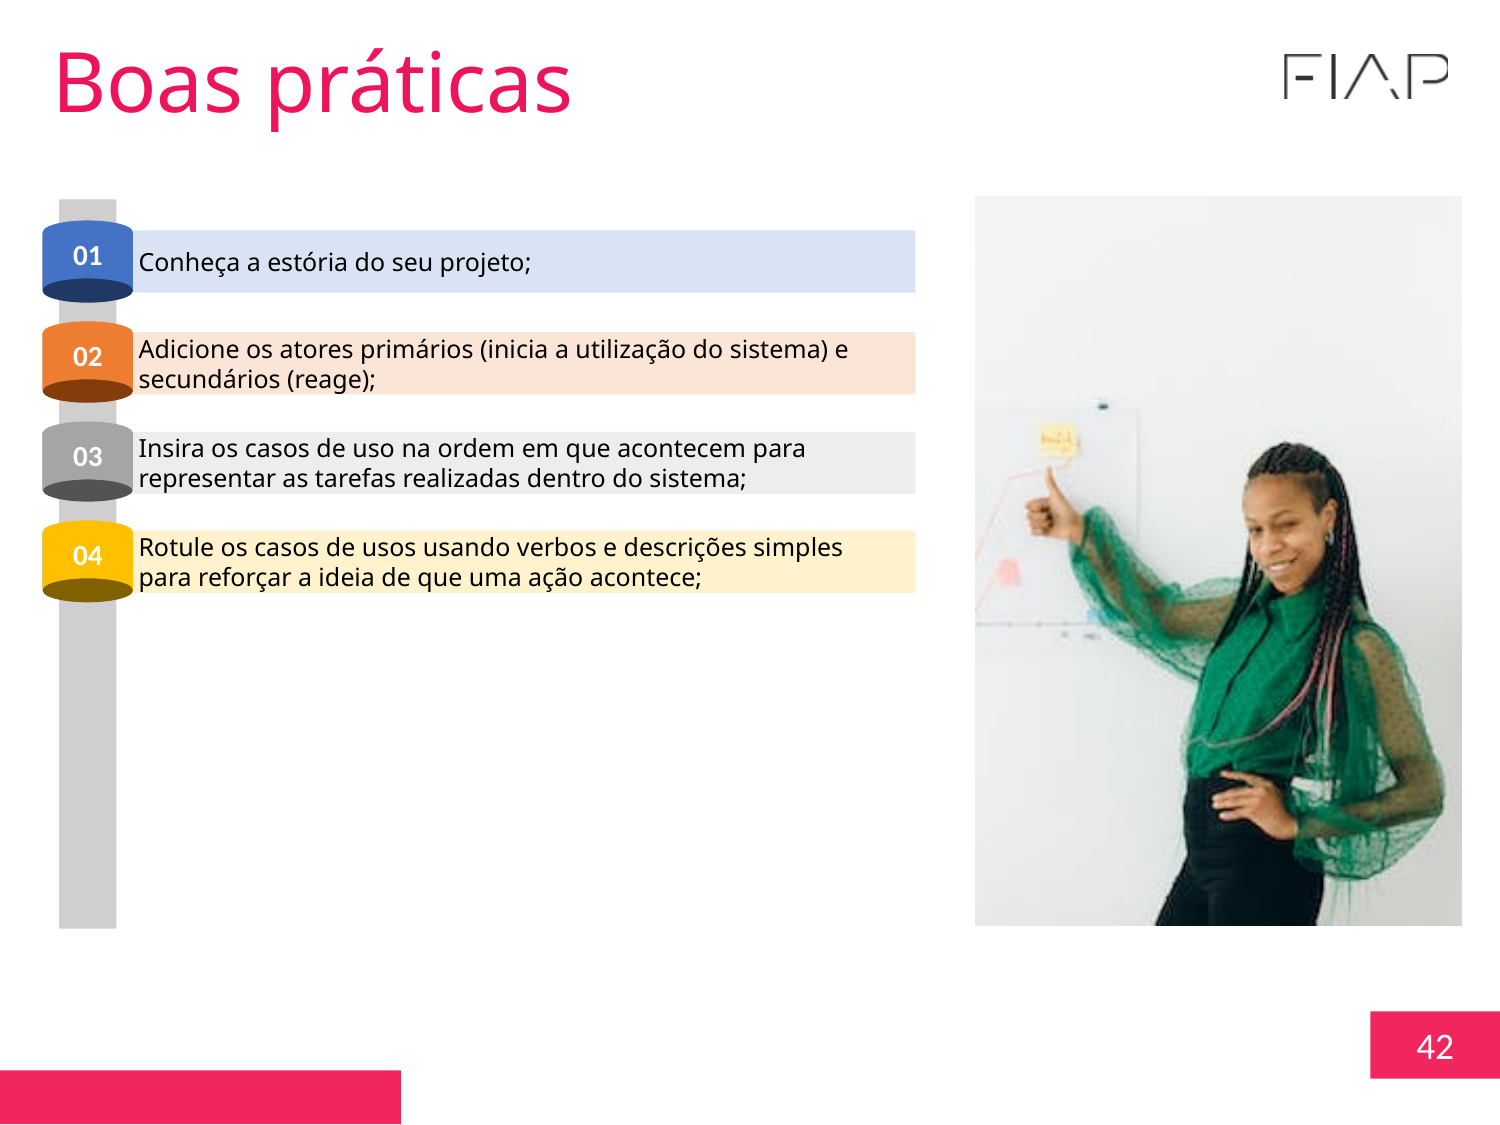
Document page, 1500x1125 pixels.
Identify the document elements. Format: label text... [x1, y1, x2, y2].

text_box [58, 403, 117, 421]
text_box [42, 220, 916, 303]
text_box [58, 502, 117, 520]
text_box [42, 520, 916, 603]
text_box Boas práticas [37, 21, 1075, 137]
text_box [58, 603, 117, 930]
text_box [42, 421, 916, 502]
picture [975, 196, 1462, 926]
text_box [58, 198, 117, 220]
text_box [58, 303, 117, 321]
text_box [42, 321, 916, 403]
